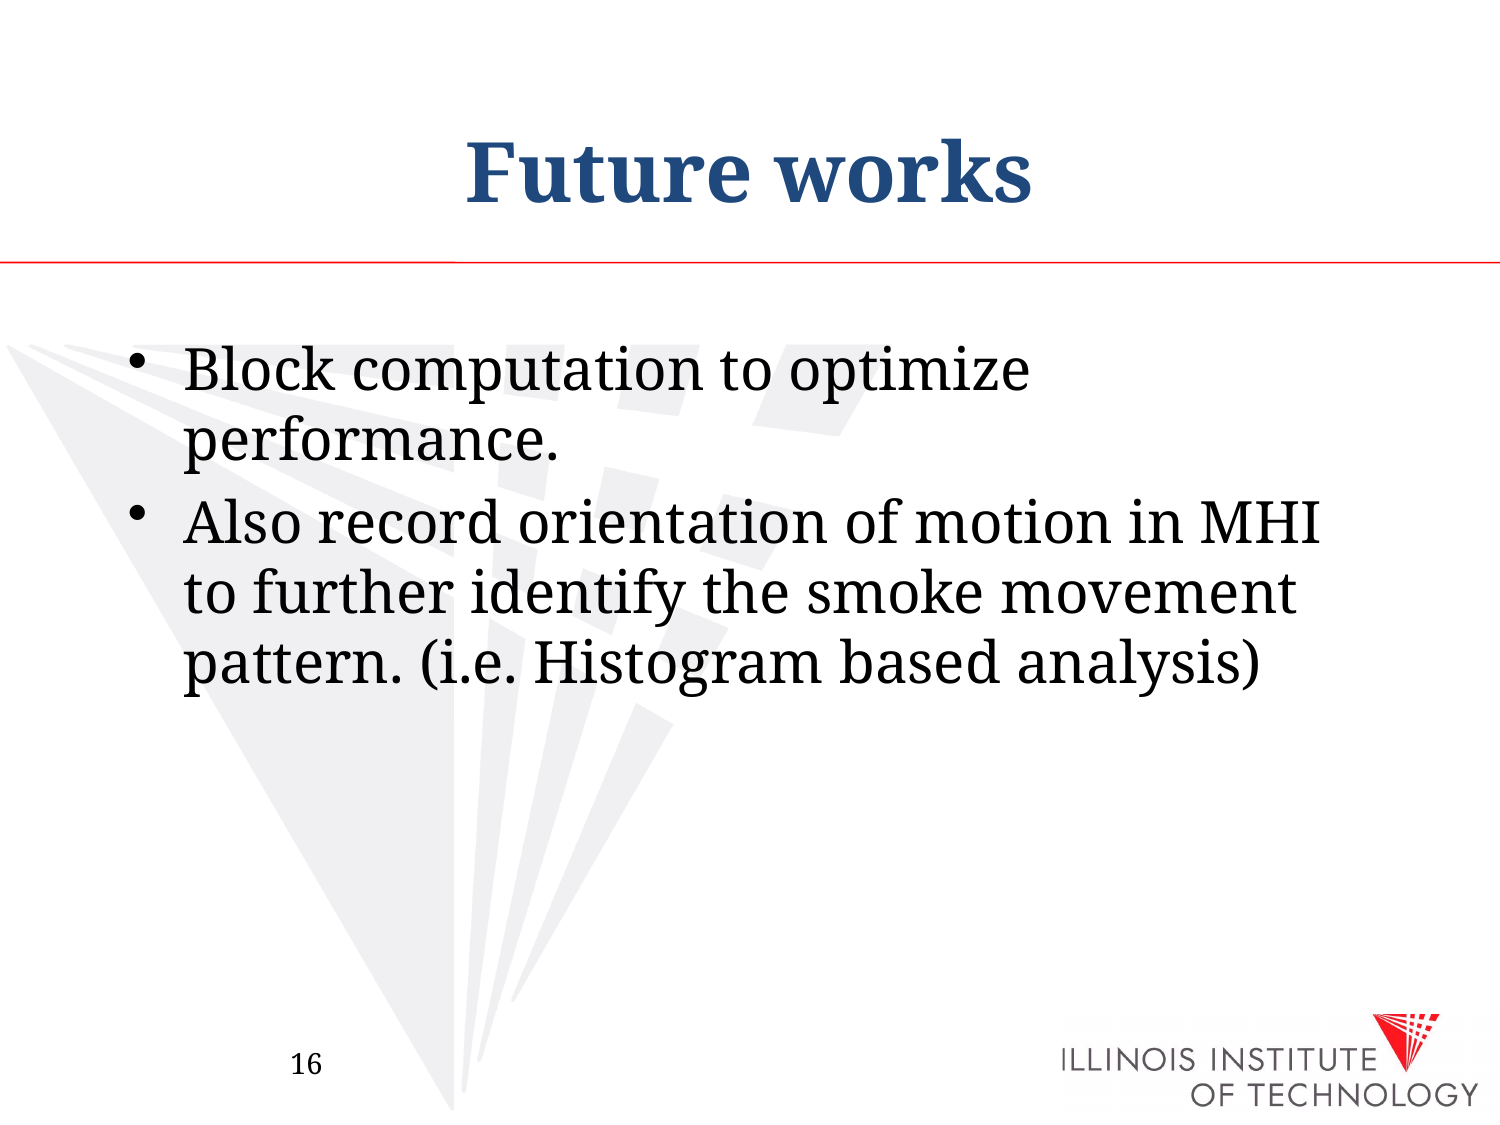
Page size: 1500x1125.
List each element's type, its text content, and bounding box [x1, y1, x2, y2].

picture [1062, 1014, 1500, 1113]
title Future works [75, 87, 1425, 250]
slide_number 16 [24, 1037, 338, 1100]
list Block computation to optimize performance. Also record orientation of motion in MHI to further identify the smoke movement pattern. (i.e. Histogram based analysis) [112, 324, 1388, 1000]
